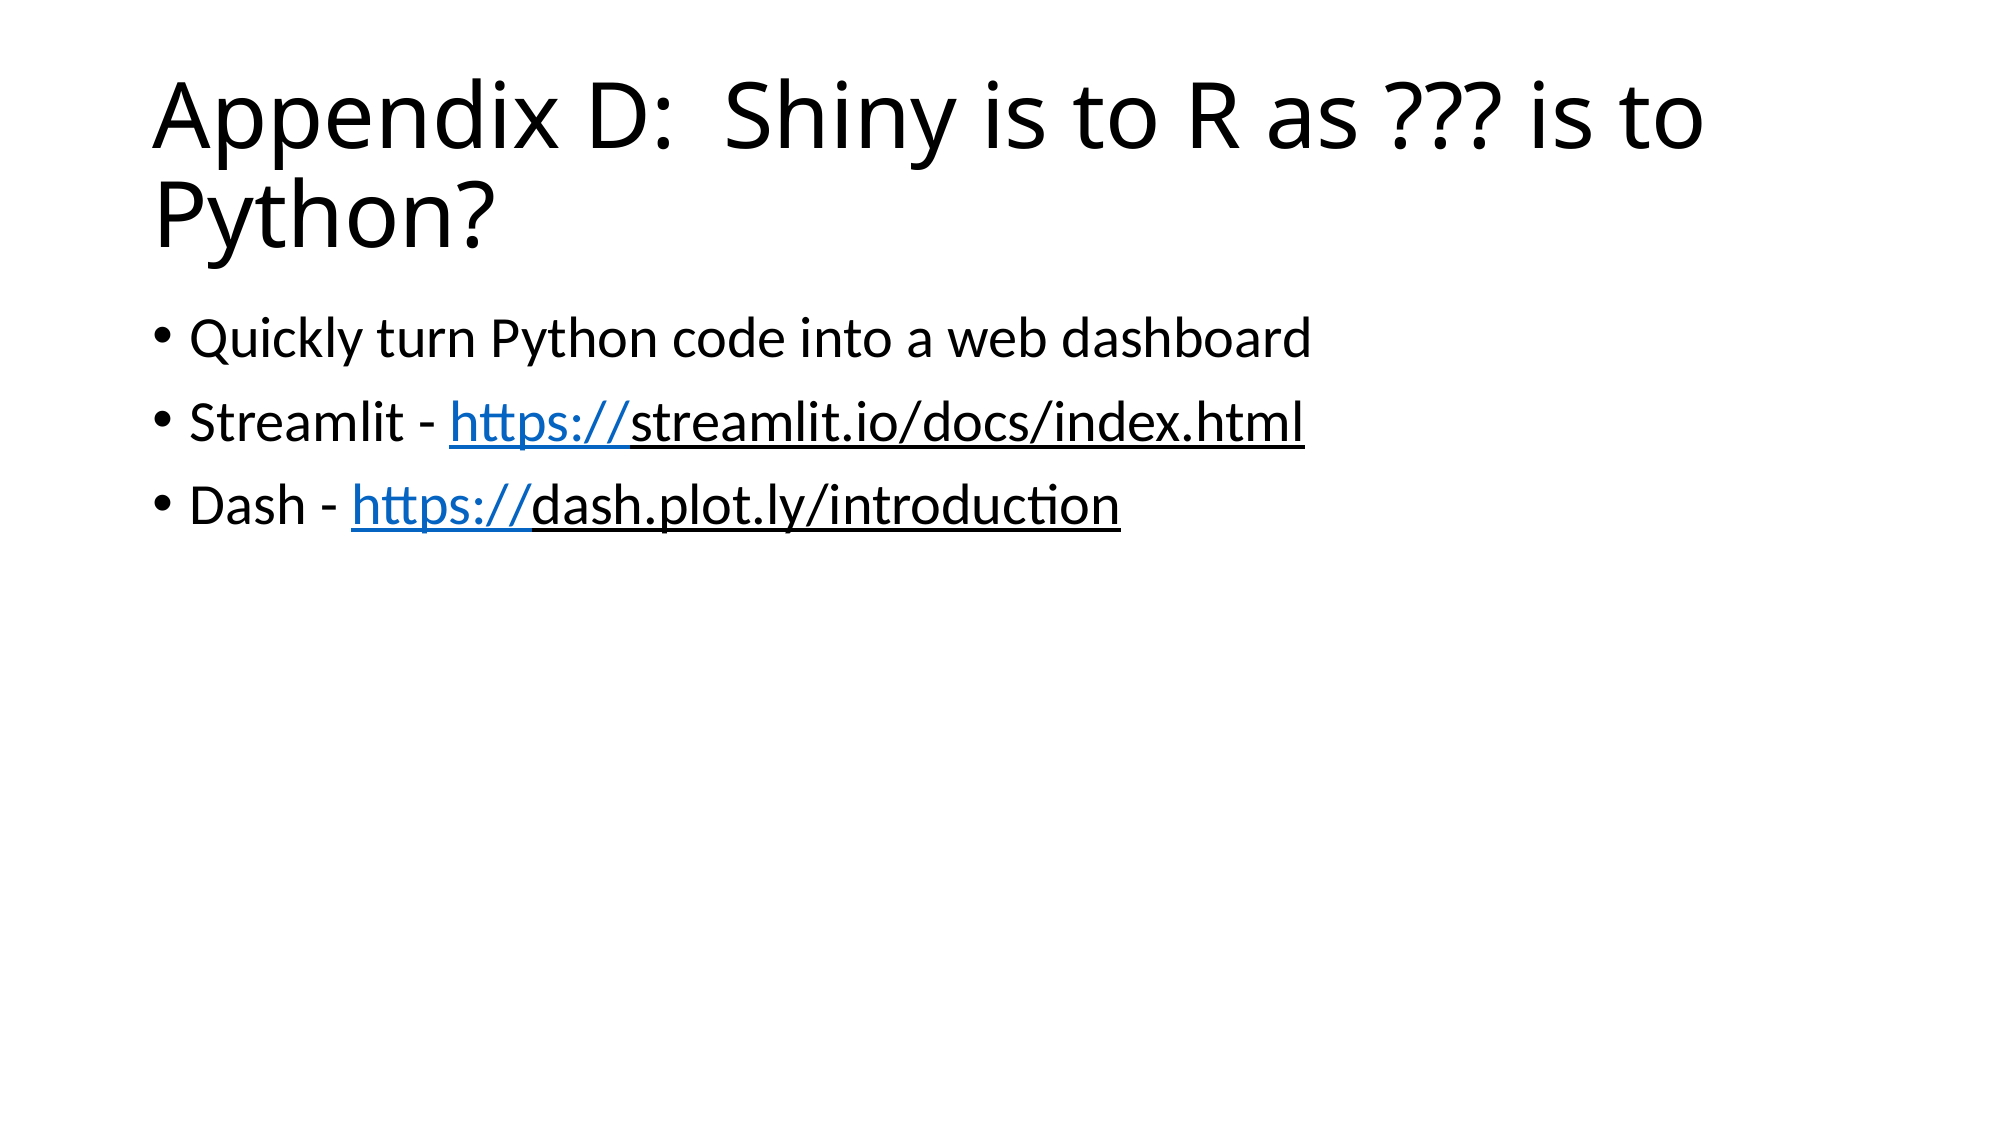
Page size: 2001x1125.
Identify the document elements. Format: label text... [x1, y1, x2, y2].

list Quickly turn Python code into a web dashboard Streamlit - https://streamlit.io/docs/index.html Dash - https://dash.plot.ly/introduction [137, 299, 1863, 1014]
title Appendix D: Shiny is to R as ??? is to Python? [137, 59, 1863, 278]
